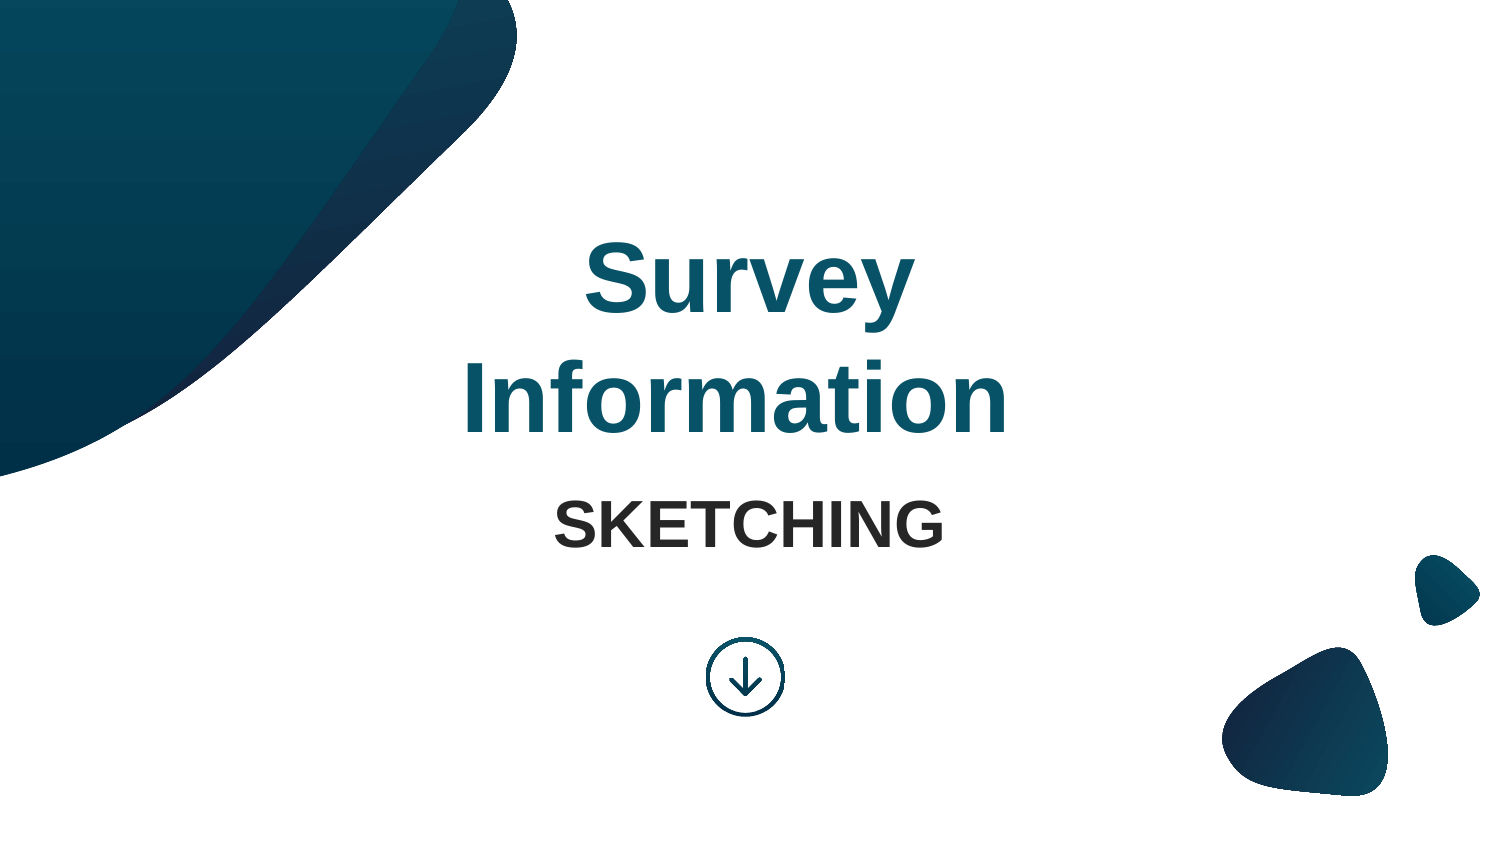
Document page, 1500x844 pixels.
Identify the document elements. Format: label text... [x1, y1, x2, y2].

text_box [705, 637, 786, 717]
text_box [1220, 645, 1390, 798]
text_box SKETCHING [0, 445, 1500, 596]
text_box [1413, 553, 1482, 628]
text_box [0, 0, 516, 469]
text_box Survey Information [520, 219, 1188, 445]
